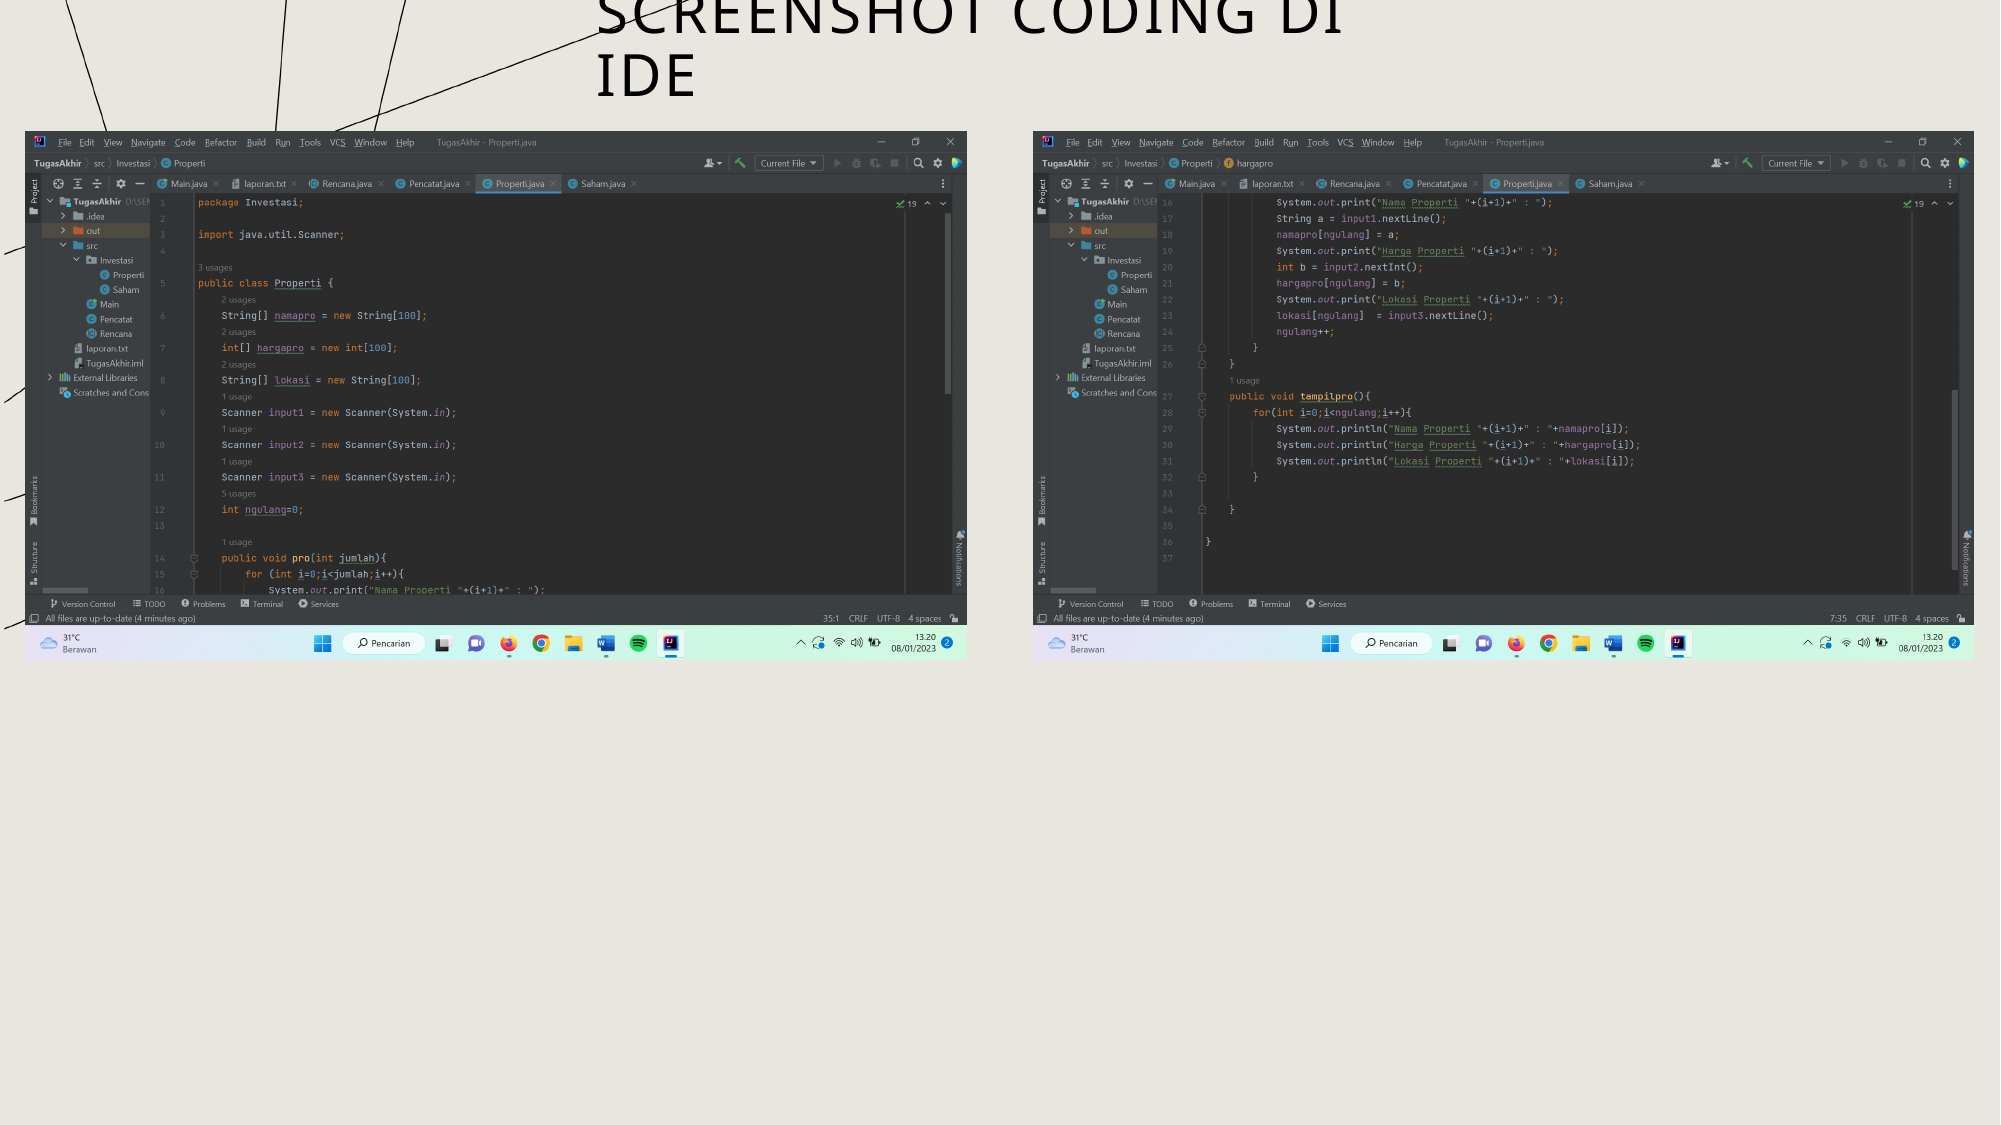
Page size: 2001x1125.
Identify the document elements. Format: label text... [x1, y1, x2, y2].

picture [4, 0, 967, 661]
title SCREENSHOT CODING DI IDE [581, 0, 1419, 93]
picture [1033, 131, 1975, 661]
